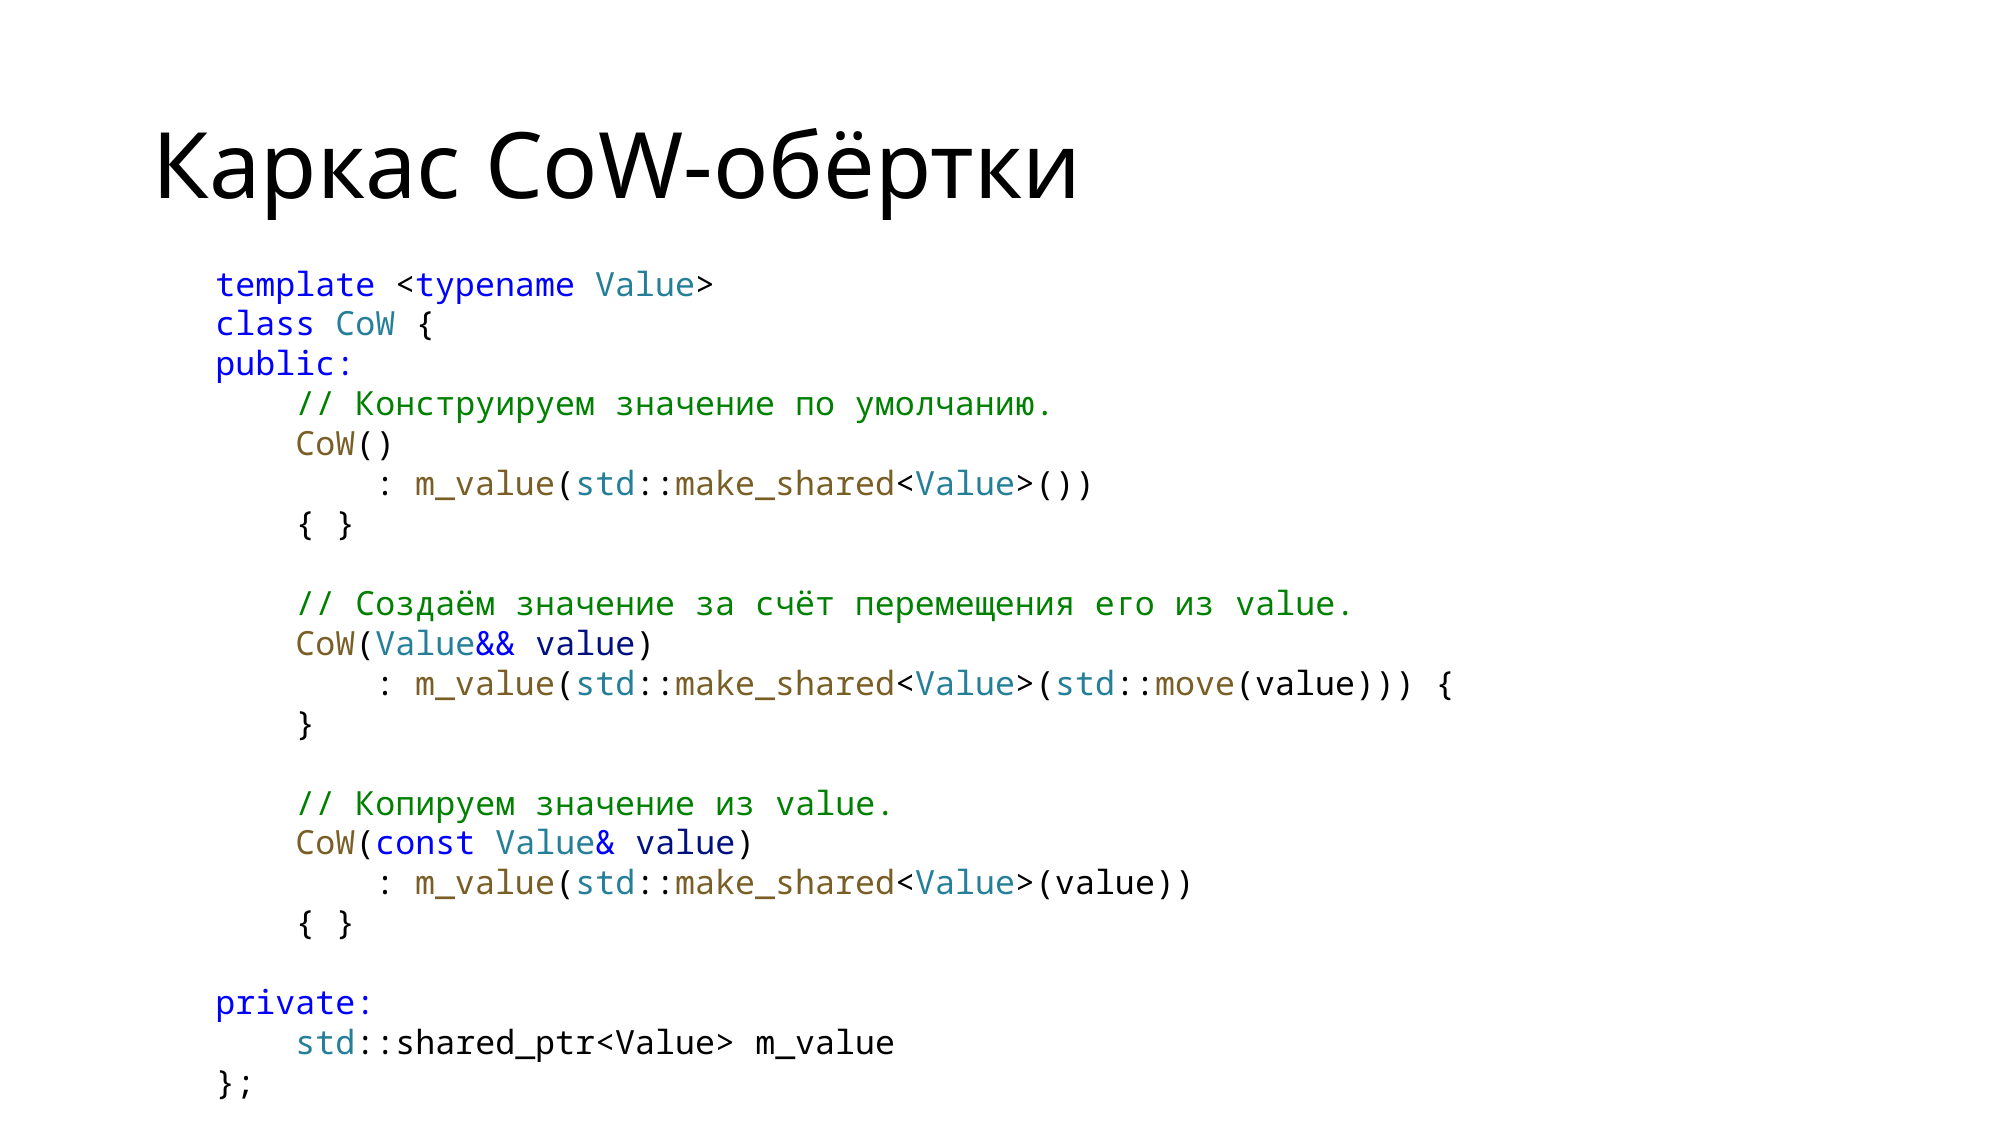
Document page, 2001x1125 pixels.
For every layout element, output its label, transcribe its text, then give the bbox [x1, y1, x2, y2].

text_box template <typename Value> class CoW { public: // Конструируем значение по умолчанию. CoW() : m_value(std::make_shared<Value>()) { } // Создаём значение за счёт перемещения его из value. CoW(Value&& value) : m_value(std::make_shared<Value>(std::move(value))) { } // Копируем значение из value. CoW(const Value& value) : m_value(std::make_shared<Value>(value)) { } private: std::shared_ptr<Value> m_value }; [200, 255, 1756, 1109]
title Каркас CoW-обёртки [137, 59, 1863, 278]
